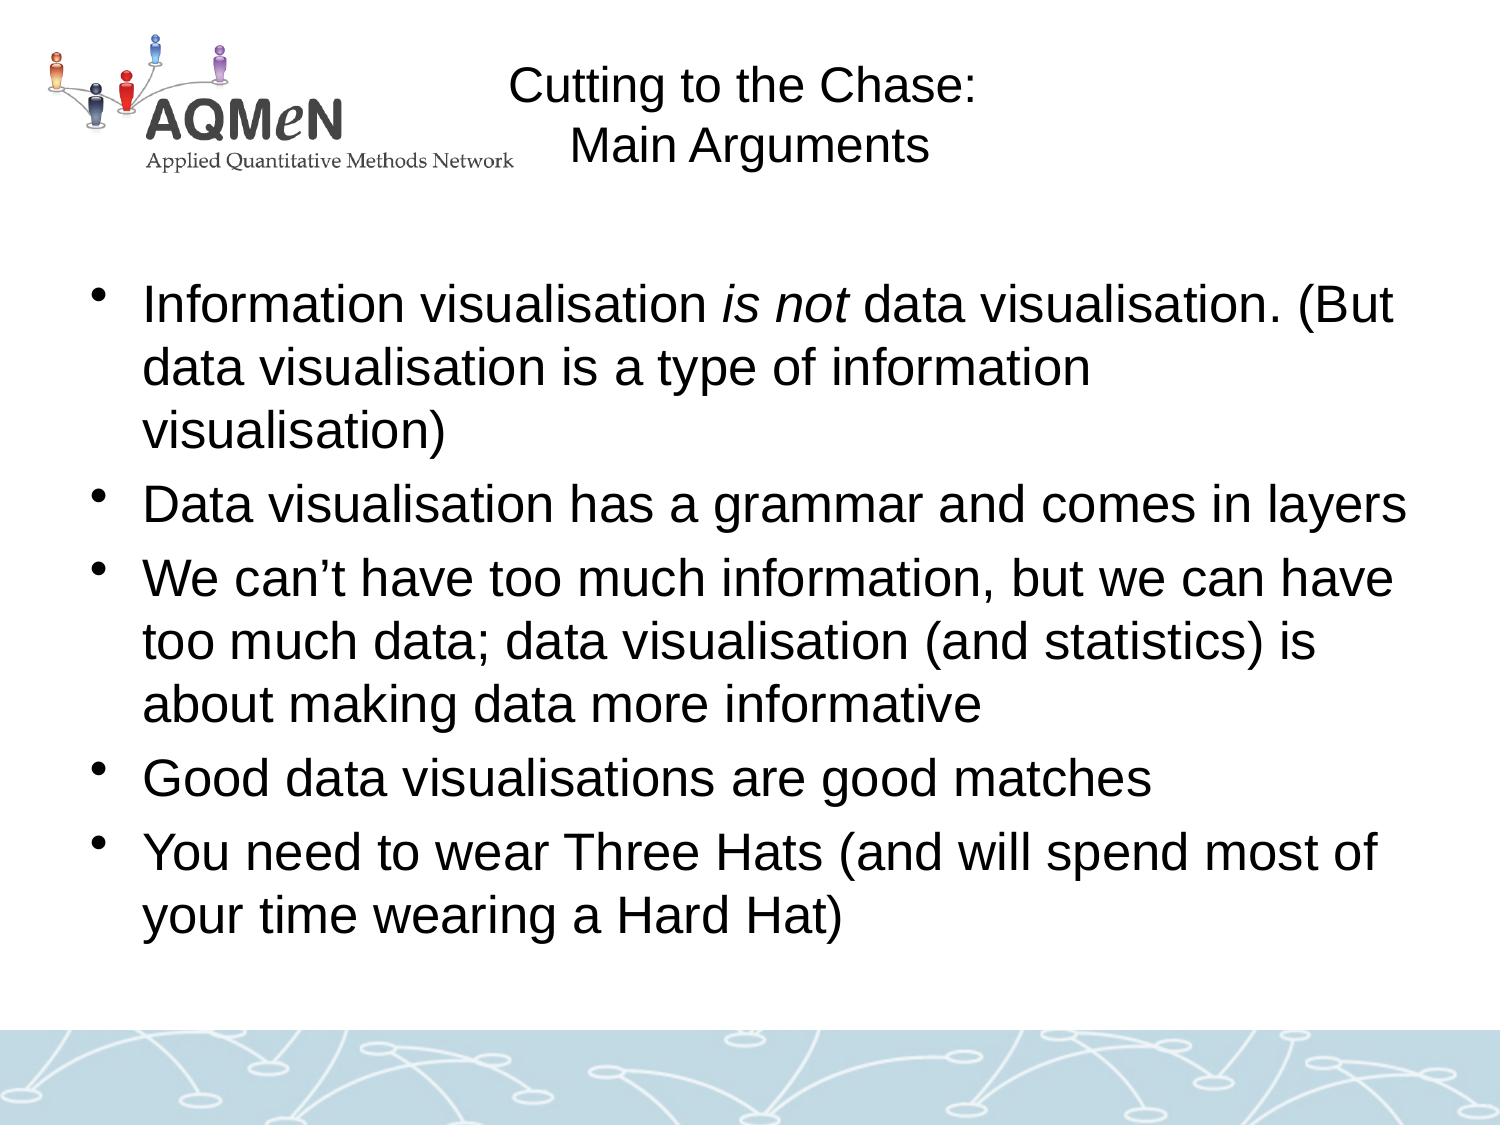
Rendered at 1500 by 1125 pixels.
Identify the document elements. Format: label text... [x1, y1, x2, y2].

title Cutting to the Chase: Main Arguments [75, 45, 1425, 233]
picture [0, 1030, 1500, 1125]
picture [47, 34, 514, 173]
list Information visualisation is not data visualisation. (But data visualisation is a type of information visualisation) Data visualisation has a grammar and comes in layers We can’t have too much information, but we can have too much data; data visualisation (and statistics) is about making data more informative Good data visualisations are good matches You need to wear Three Hats (and will spend most of your time wearing a Hard Hat) [75, 262, 1425, 1005]
